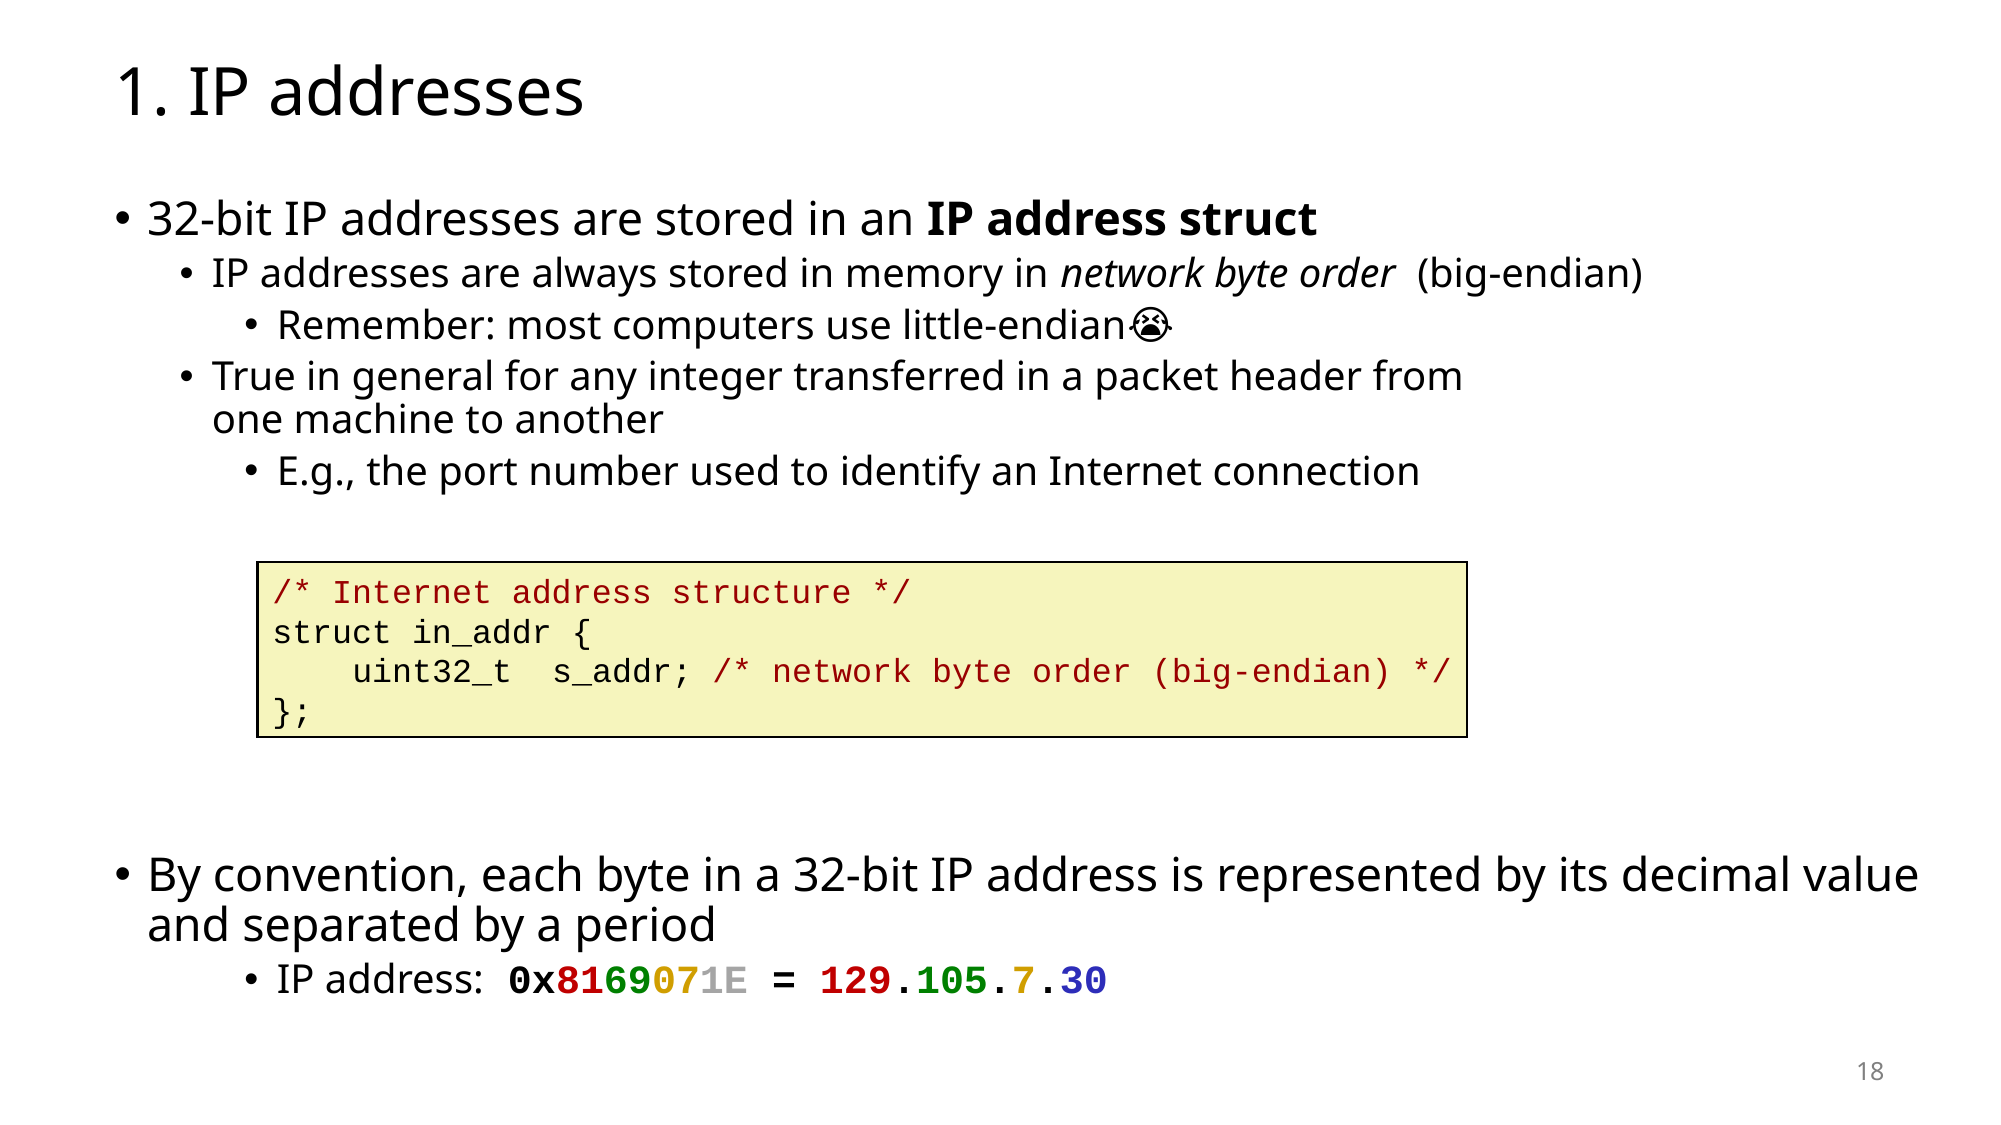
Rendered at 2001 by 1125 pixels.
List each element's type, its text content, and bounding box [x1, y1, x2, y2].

slide_number 18 [1749, 1042, 1900, 1103]
title 1. IP addresses [99, 37, 1900, 150]
list 32-bit IP addresses are stored in an IP address struct IP addresses are always stored in memory in network byte order (big-endian) Remember: most computers use little-endian😭 True in general for any integer transferred in a packet header from one machine to another E.g., the port number used to identify an Internet connection By convention, each byte in a 32-bit IP address is represented by its decimal value and separated by a period IP address: 0x8169071E = 129.105.7.30 [99, 187, 1946, 1013]
text_box /* Internet address structure */ struct in_addr { uint32_t s_addr; /* network byte order (big-endian) */ }; [257, 562, 1468, 737]
